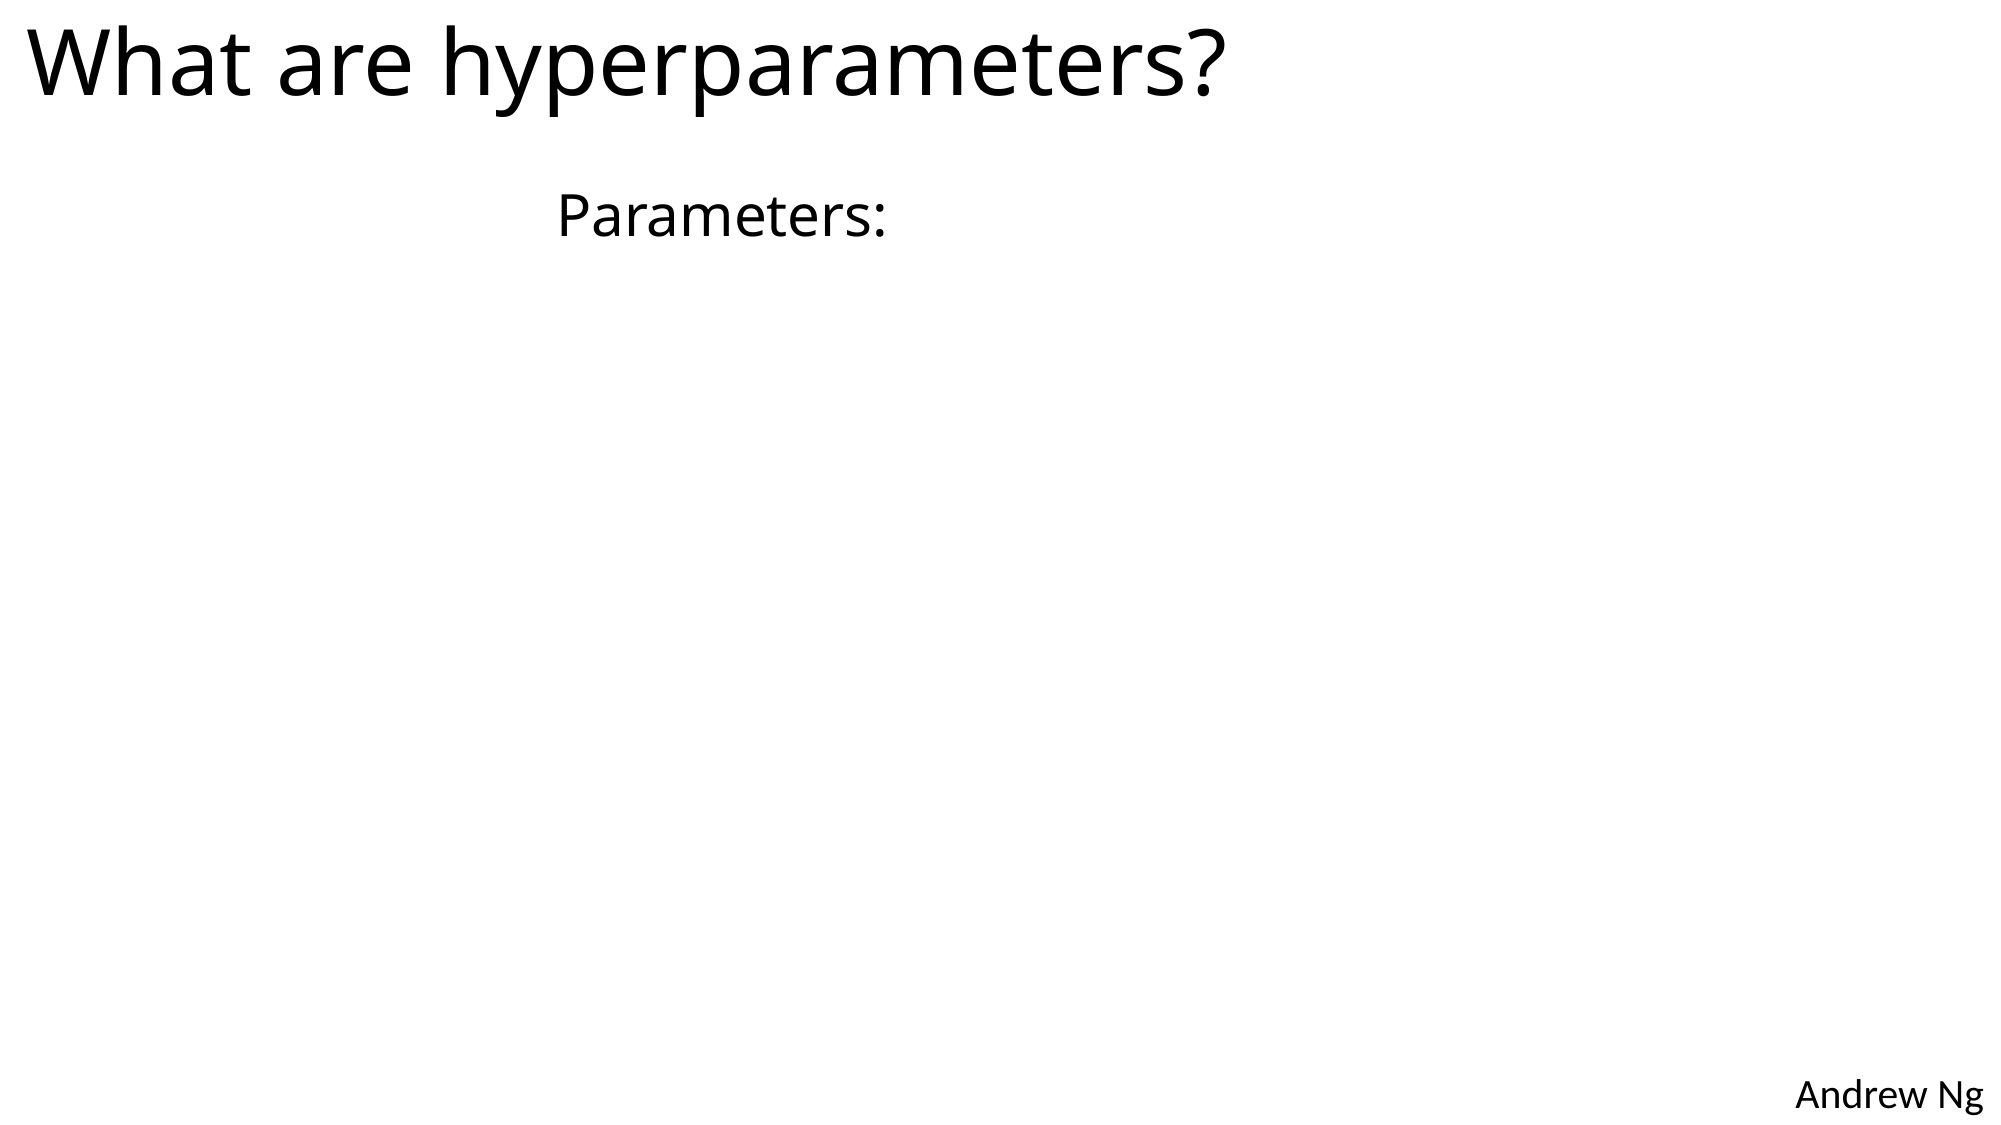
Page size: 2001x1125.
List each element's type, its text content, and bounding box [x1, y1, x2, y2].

title What are hyperparameters? [11, 12, 1737, 230]
